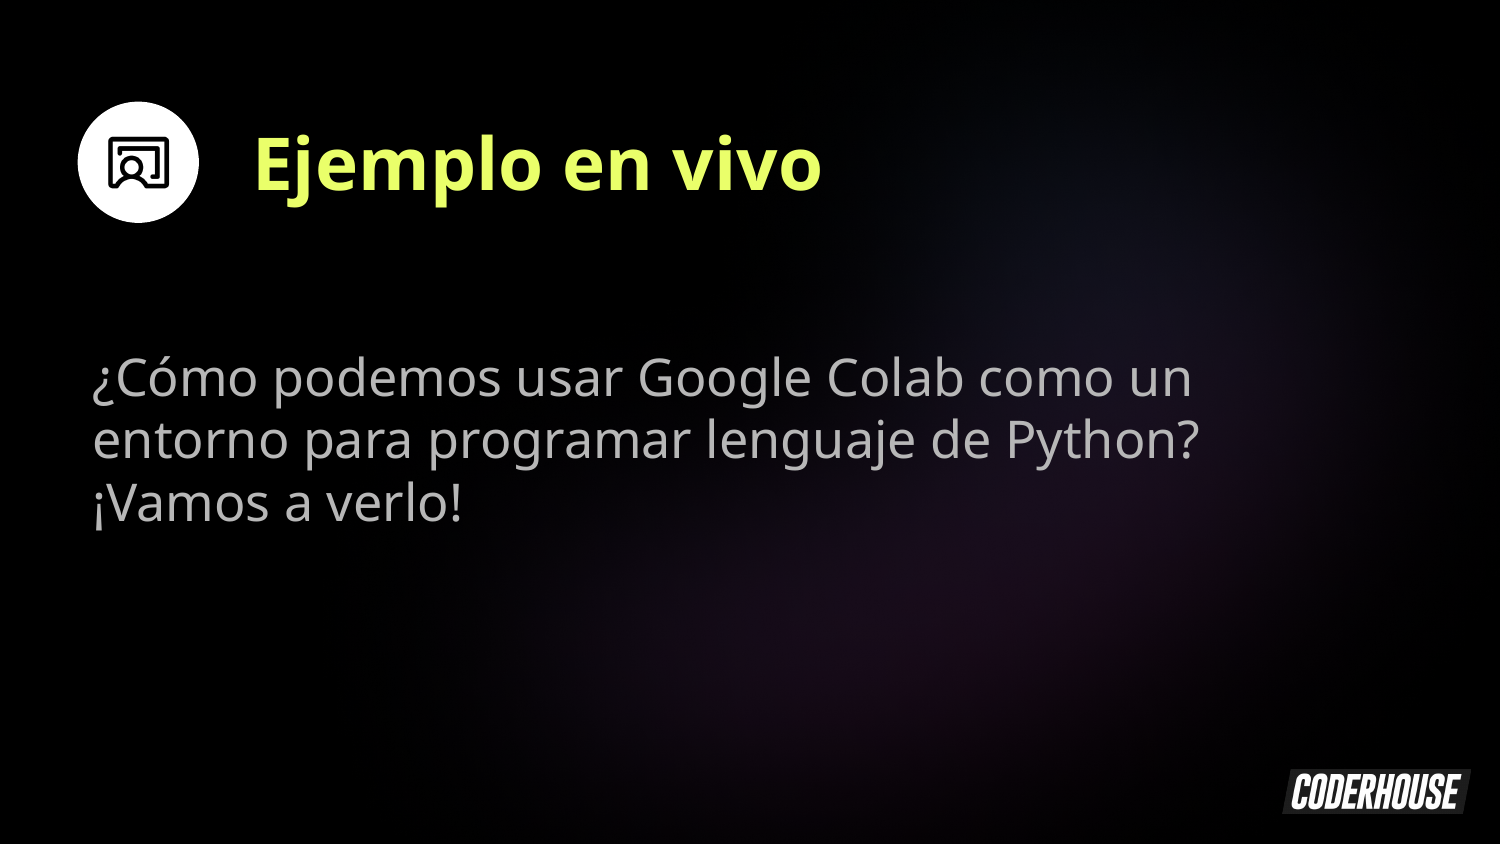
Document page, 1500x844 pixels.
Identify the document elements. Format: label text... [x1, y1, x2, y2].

picture [0, 0, 1500, 844]
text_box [77, 101, 200, 224]
text_box ¿Cómo podemos usar Google Colab como un entorno para programar lenguaje de Python? ¡Vamos a verlo! [77, 266, 1254, 610]
text_box Ejemplo en vivo [237, 112, 1414, 222]
